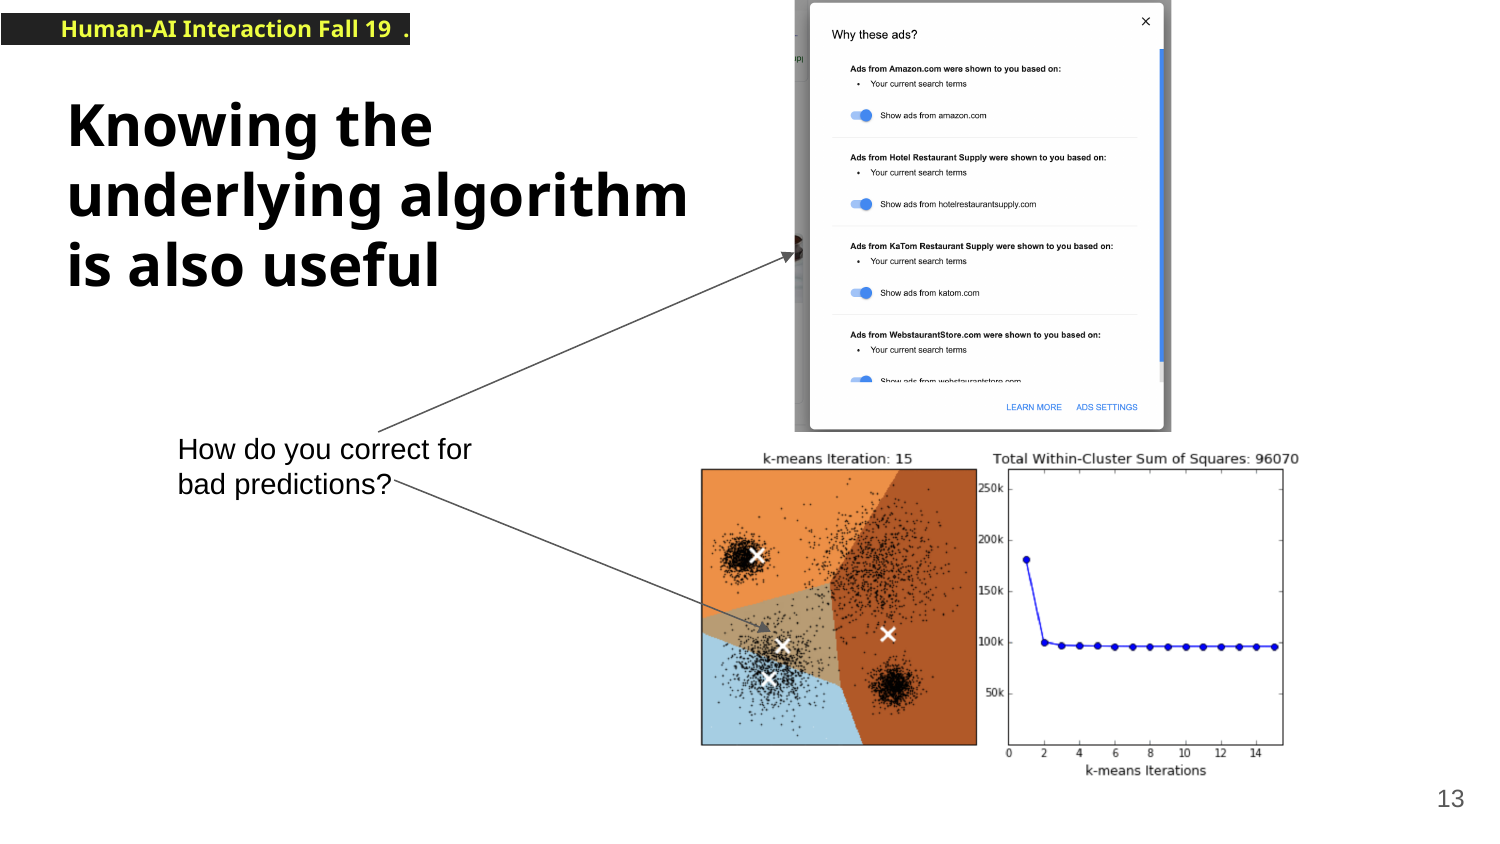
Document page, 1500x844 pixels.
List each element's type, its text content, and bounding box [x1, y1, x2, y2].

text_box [393, 479, 772, 632]
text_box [377, 252, 789, 433]
slide_number ‹#› [1389, 764, 1480, 830]
text_box How do you correct for bad predictions? [162, 414, 494, 487]
title Knowing the underlying algorithm is also useful [51, 72, 750, 167]
picture [677, 0, 1368, 792]
